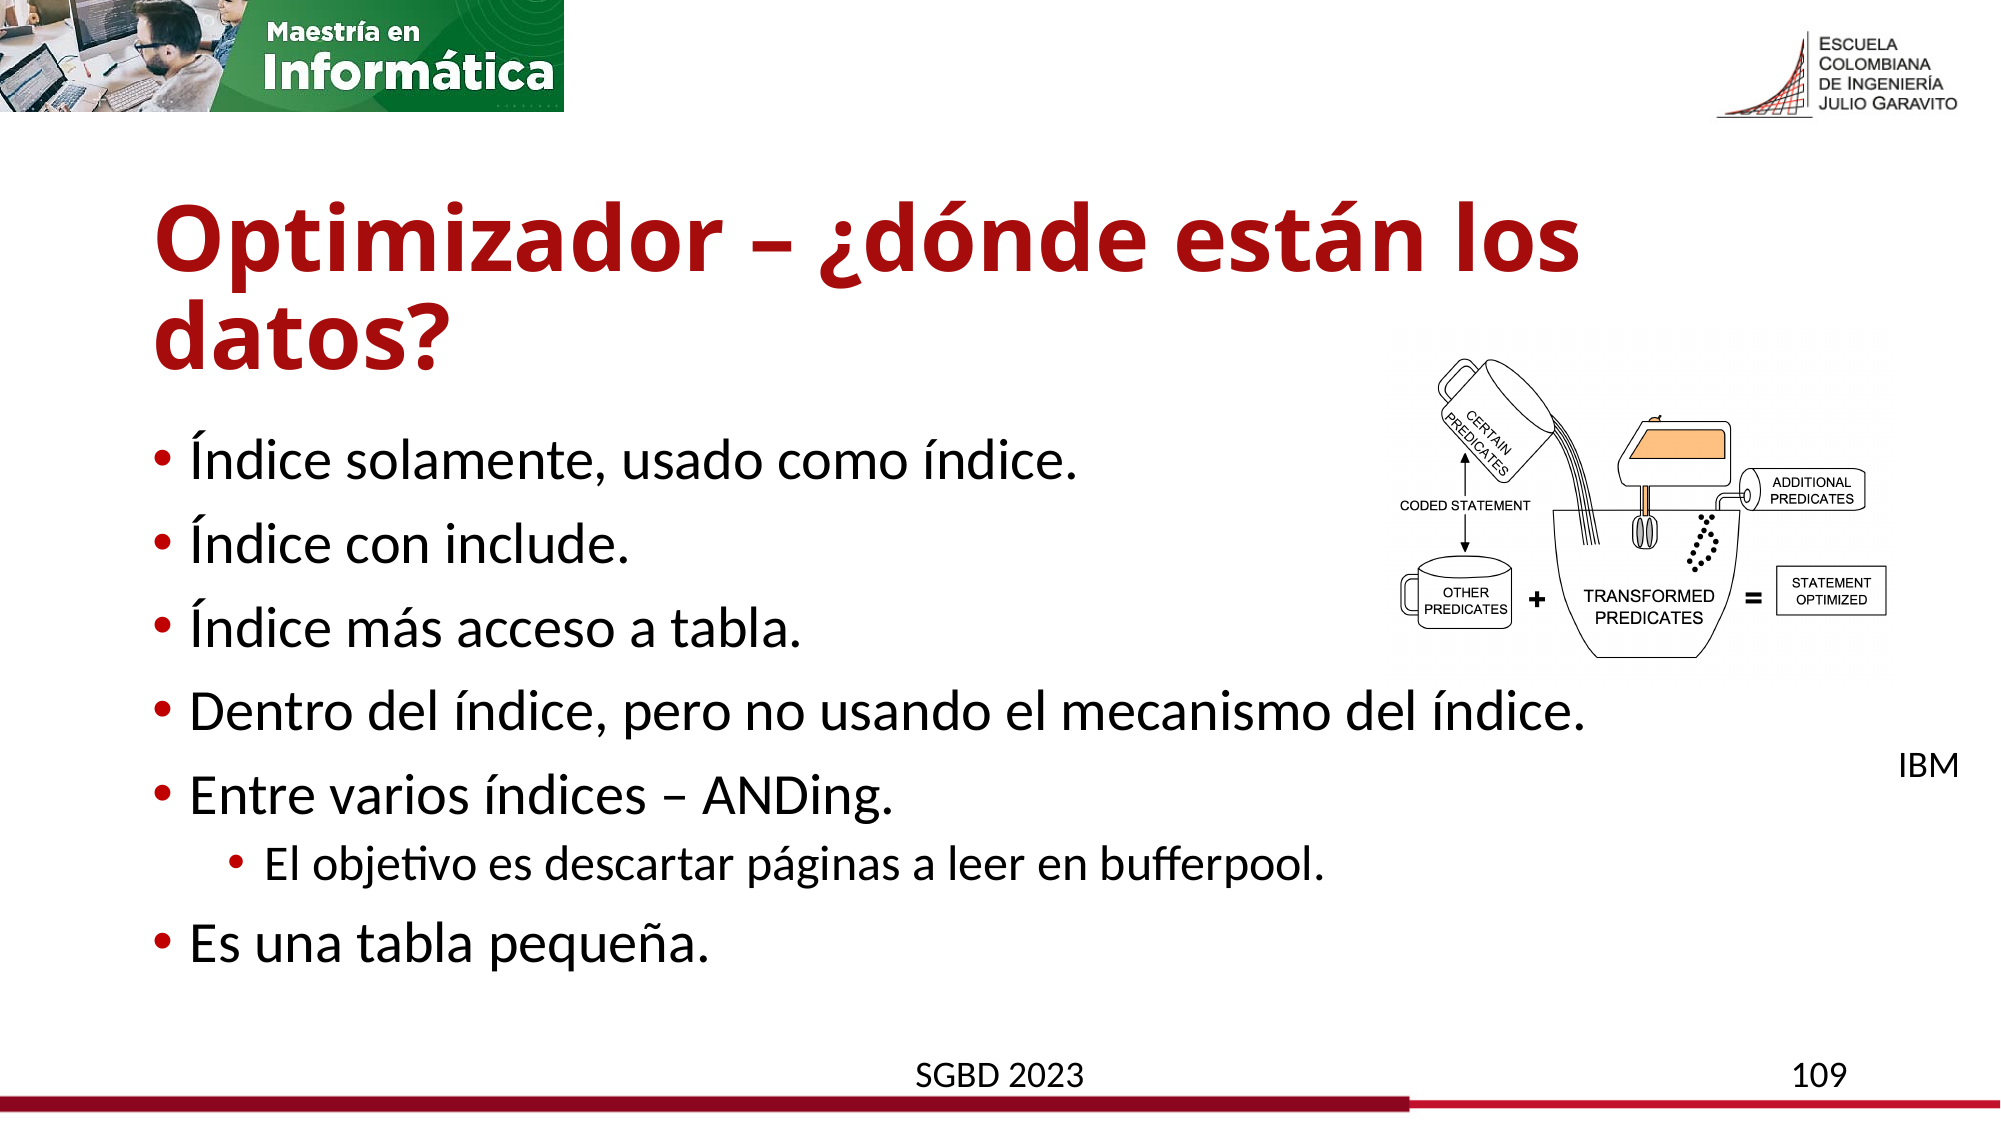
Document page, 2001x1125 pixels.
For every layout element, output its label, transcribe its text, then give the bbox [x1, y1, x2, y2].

footer SGBD 2023 [662, 1042, 1338, 1103]
list Índice solamente, usado como índice. Índice con include. Índice más acceso a tabla. Dentro del índice, pero no usando el mecanismo del índice. Entre varios índices – ANDing. El objetivo es descartar páginas a leer en bufferpool. Es una tabla pequeña. [137, 421, 1863, 1050]
picture [0, 0, 2001, 1125]
text_box IBM [1883, 732, 1975, 792]
title Optimizador – ¿dónde están los datos? [137, 182, 1863, 400]
slide_number 109 [1412, 1042, 1863, 1103]
